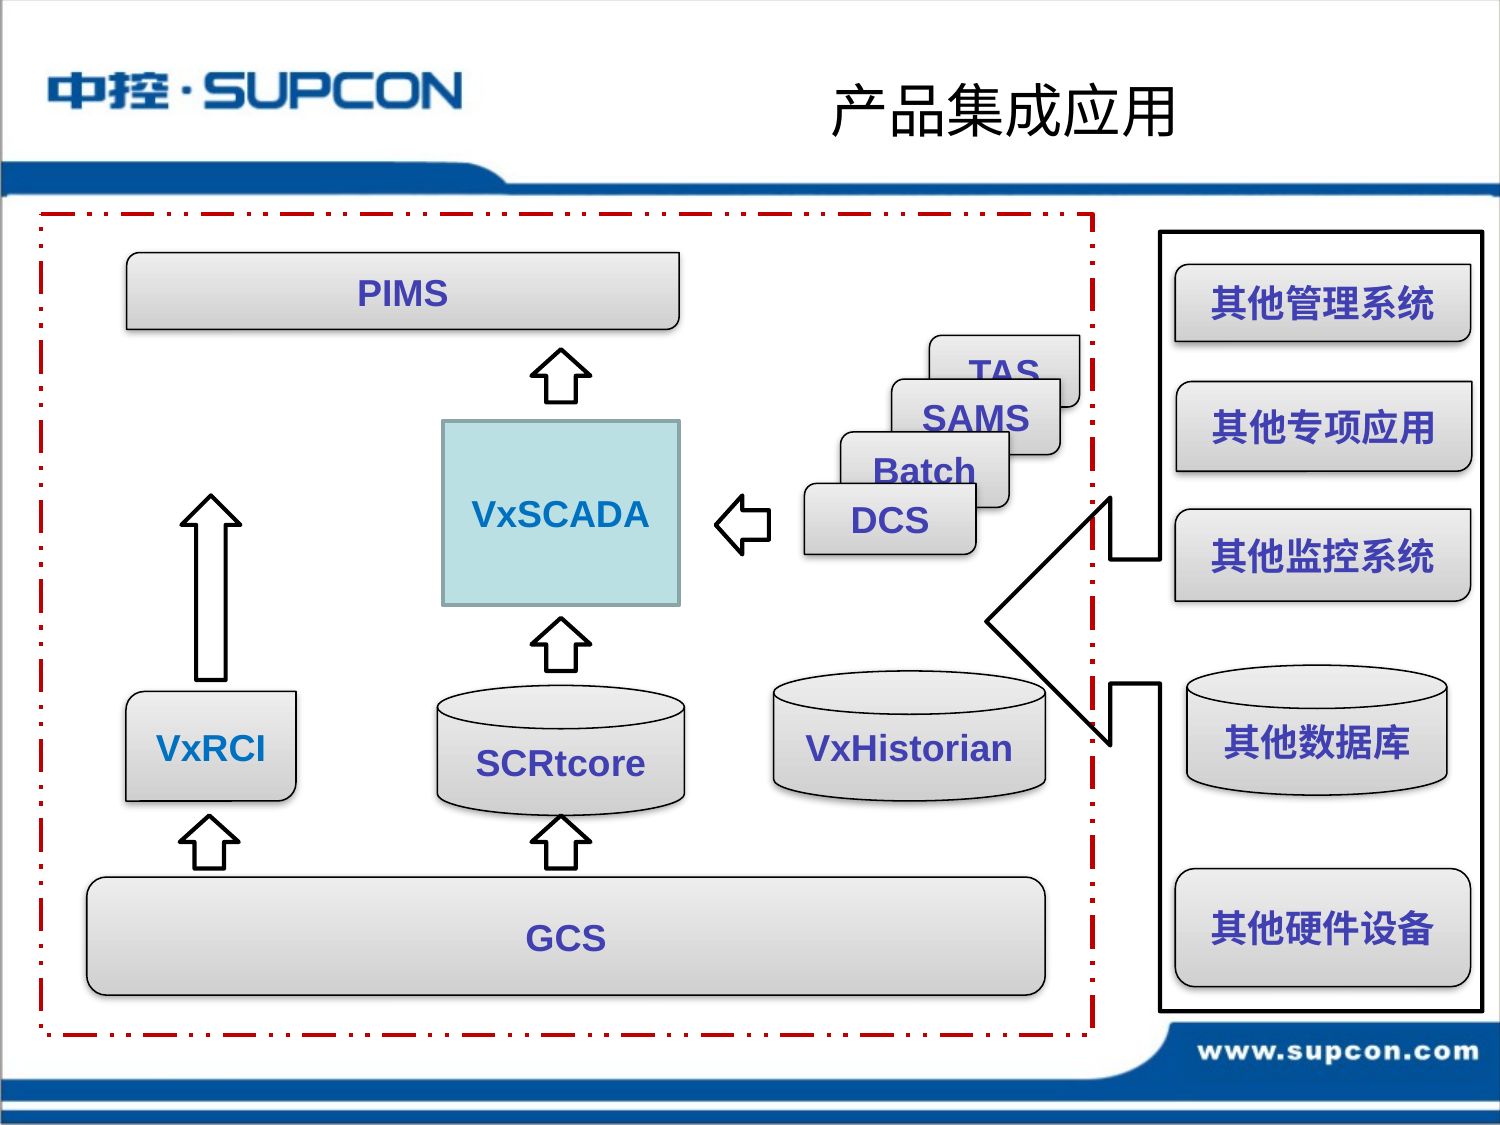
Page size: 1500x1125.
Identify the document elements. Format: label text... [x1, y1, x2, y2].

text_box DCS [803, 482, 977, 556]
text_box VxHistorian [772, 670, 1047, 802]
text_box VxRCI [125, 690, 297, 802]
text_box [0, 57, 716, 164]
text_box [179, 493, 243, 683]
text_box VxSCADA [441, 419, 681, 607]
title 产品集成应用 [584, 57, 1425, 161]
text_box [529, 813, 593, 871]
text_box PIMS [125, 251, 680, 331]
text_box [984, 229, 1485, 1014]
text_box Batch [839, 431, 1010, 509]
text_box [529, 347, 593, 405]
text_box GCS [85, 876, 1046, 996]
text_box [714, 493, 771, 557]
text_box SCRtcore [436, 684, 686, 817]
text_box [39, 212, 1095, 1037]
picture [0, 0, 1500, 1125]
text_box [177, 813, 241, 871]
text_box [529, 616, 593, 674]
